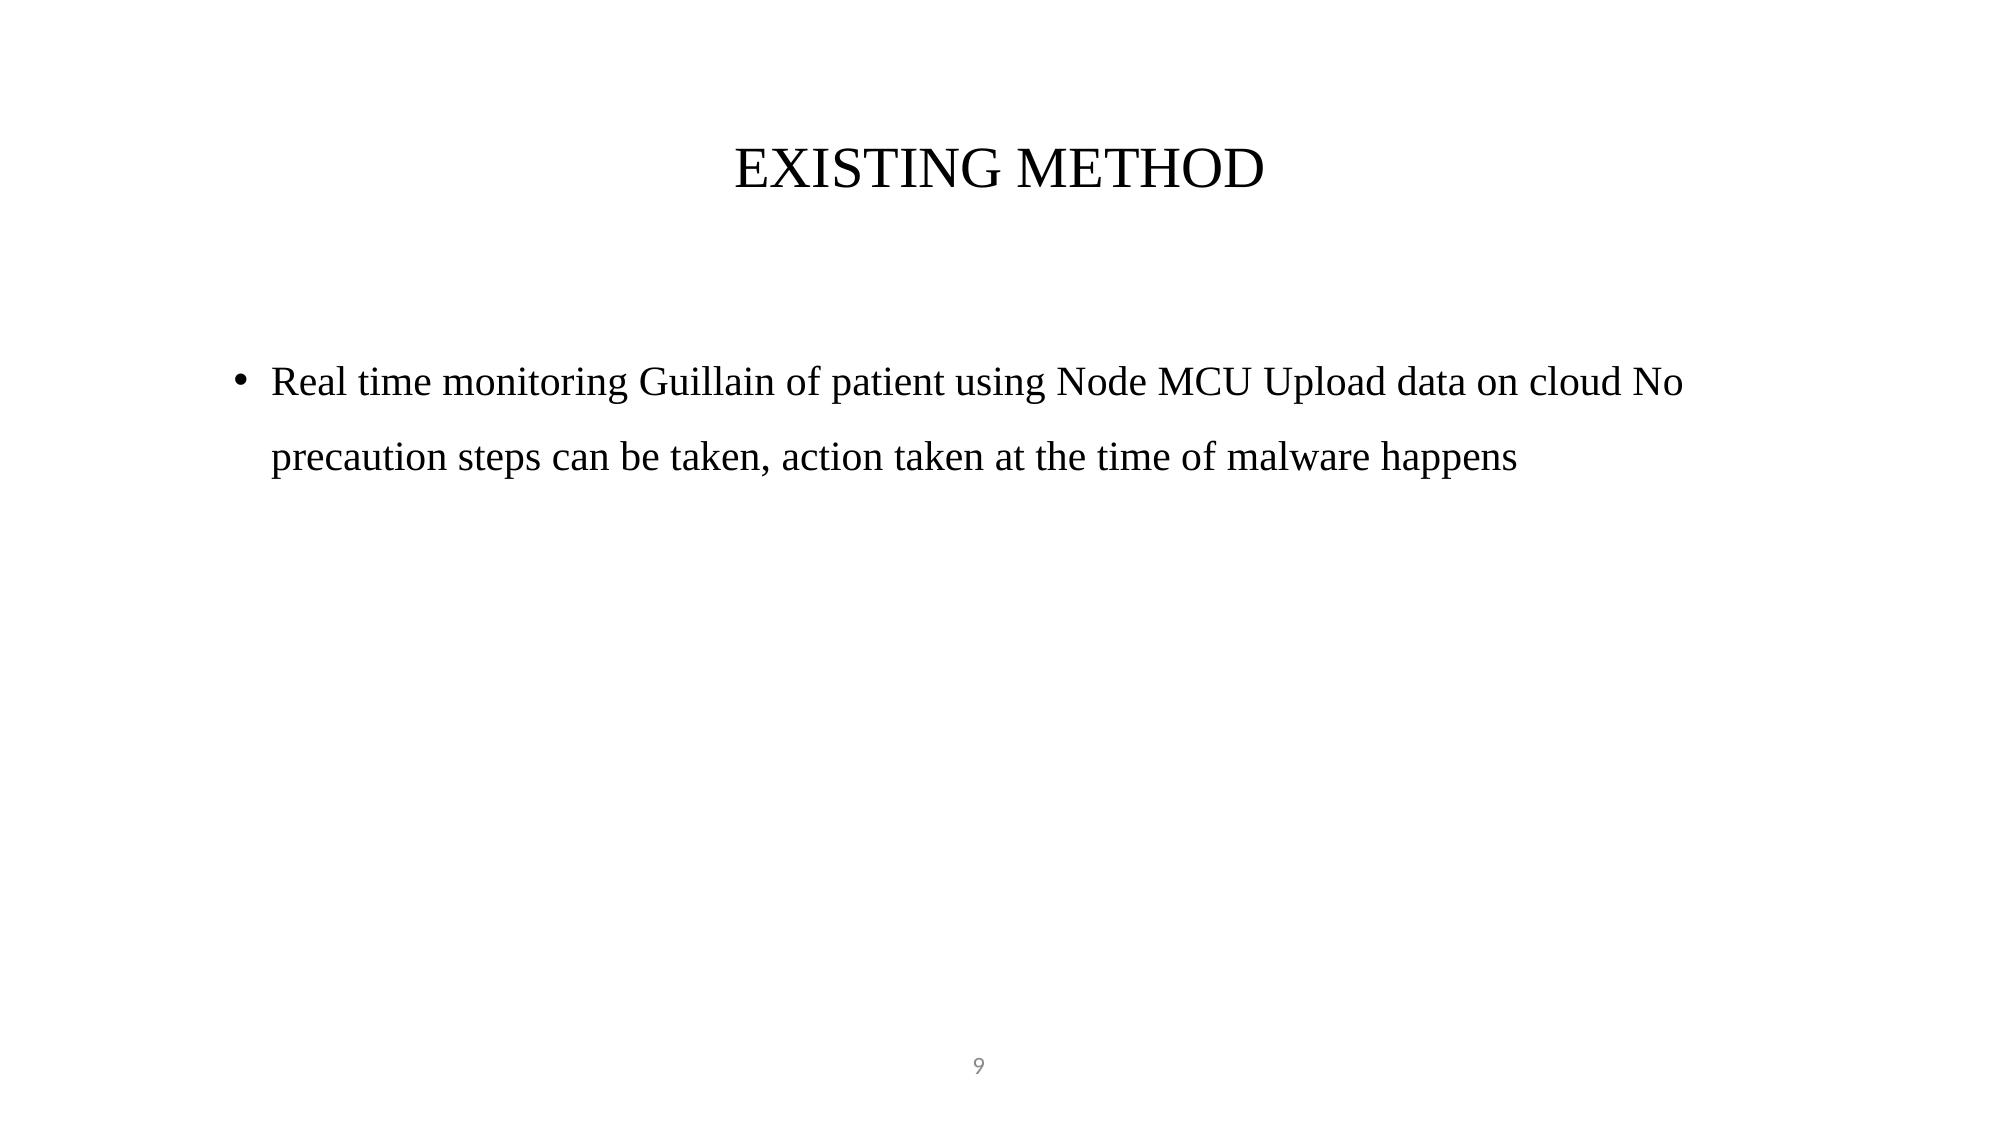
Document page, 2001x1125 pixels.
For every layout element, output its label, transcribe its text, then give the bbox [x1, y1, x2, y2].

title EXISTING METHOD [137, 59, 1863, 278]
slide_number 9 [549, 1035, 1000, 1096]
list Real time monitoring Guillain of patient using Node MCU Upload data on cloud No precaution steps can be taken, action taken at the time of malware happens [218, 321, 1782, 602]
